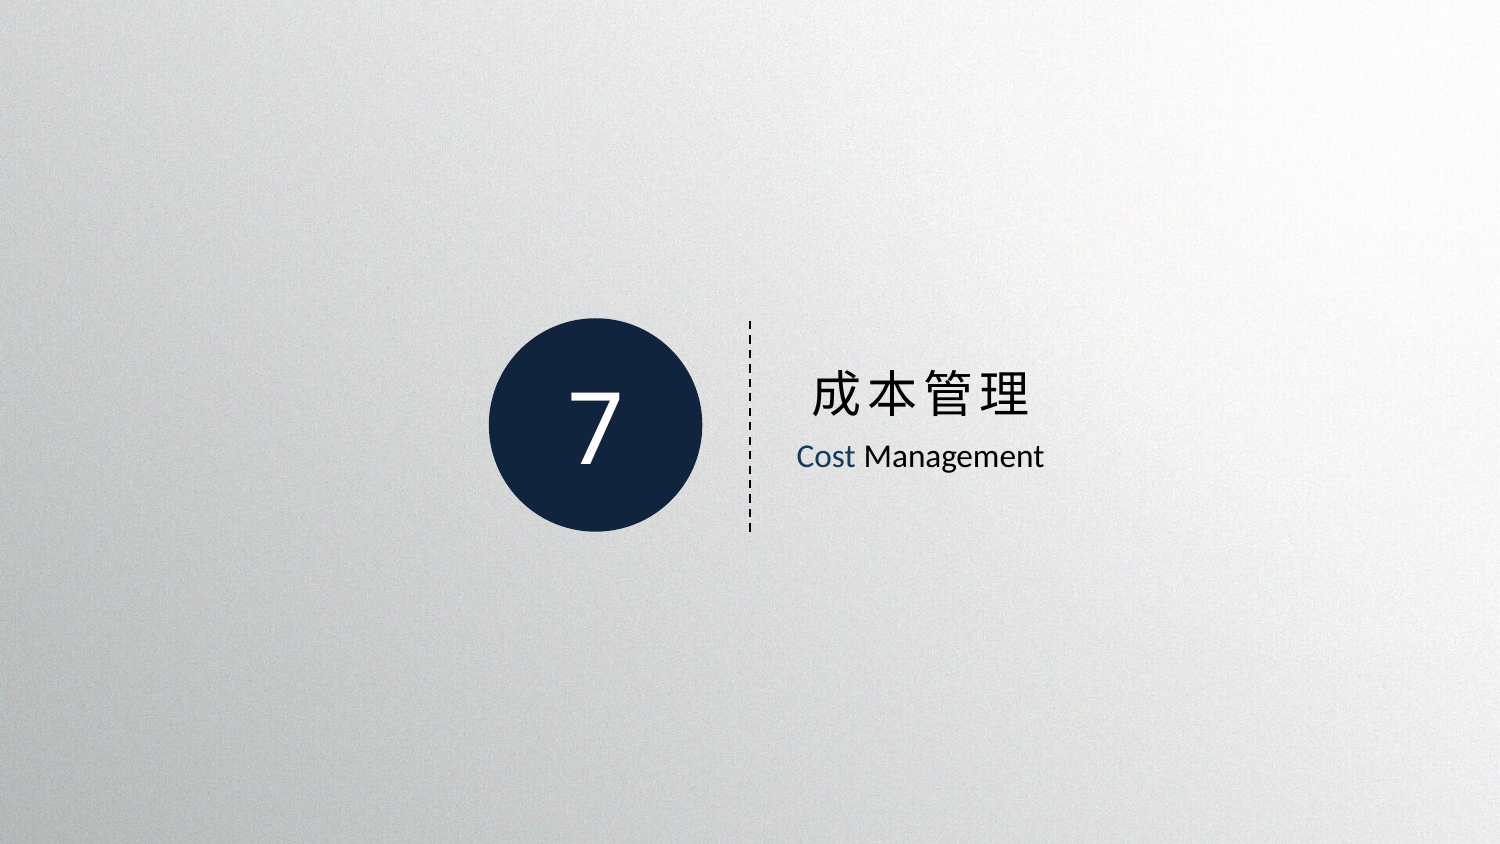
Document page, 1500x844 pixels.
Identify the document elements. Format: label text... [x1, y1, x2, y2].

text_box Cost Management [781, 426, 1060, 481]
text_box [488, 317, 703, 532]
picture [0, 0, 1500, 844]
text_box 成本管理 [796, 354, 1045, 426]
